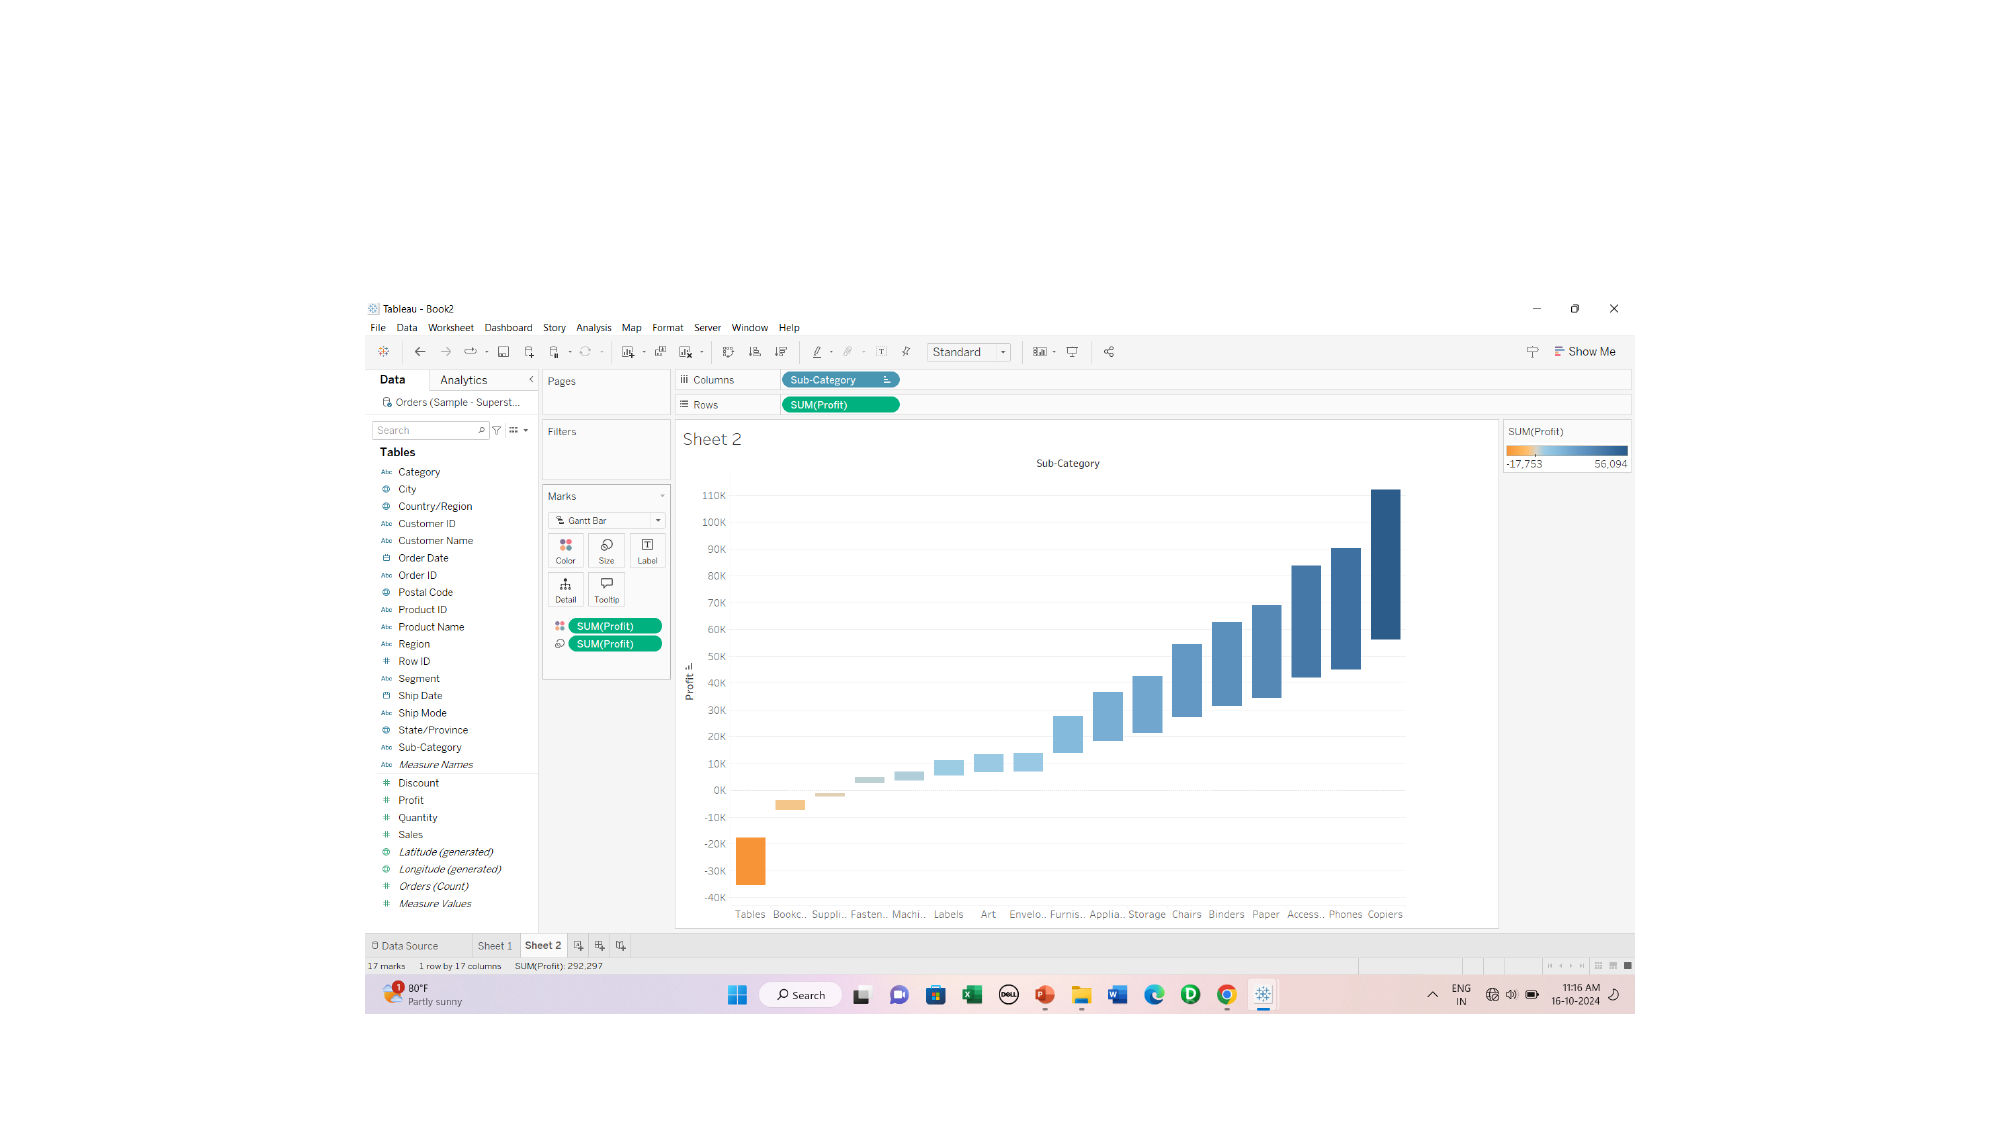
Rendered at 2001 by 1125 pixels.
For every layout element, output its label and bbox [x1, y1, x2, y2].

list [365, 299, 1635, 1014]
